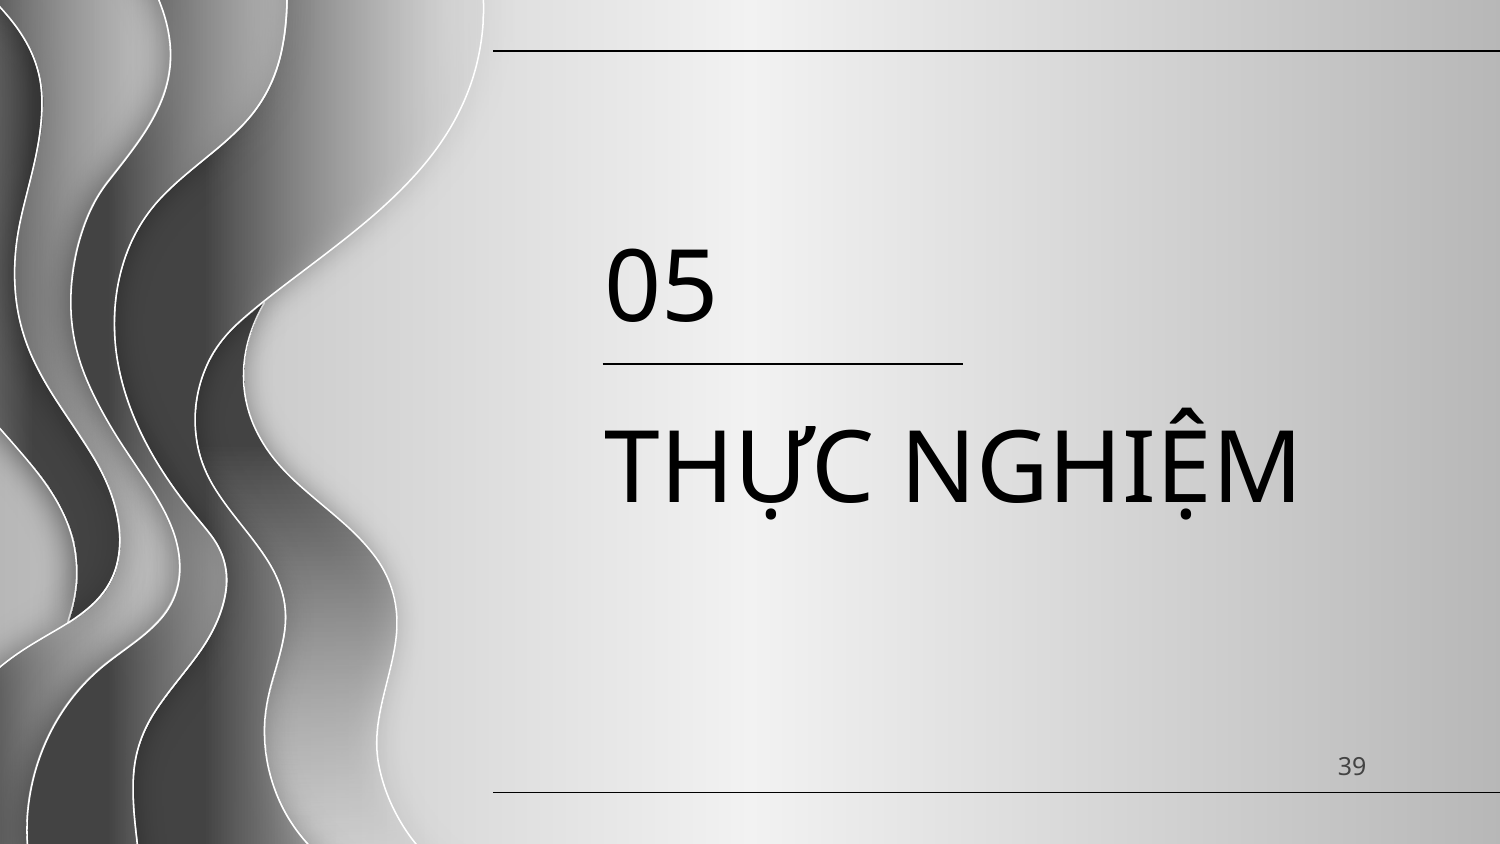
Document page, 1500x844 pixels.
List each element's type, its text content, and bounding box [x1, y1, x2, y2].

title 05 [598, 195, 798, 367]
text_box THỰC NGHIỆM [598, 396, 1342, 548]
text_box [0, 0, 484, 844]
slide_number 39 [1043, 745, 1382, 791]
